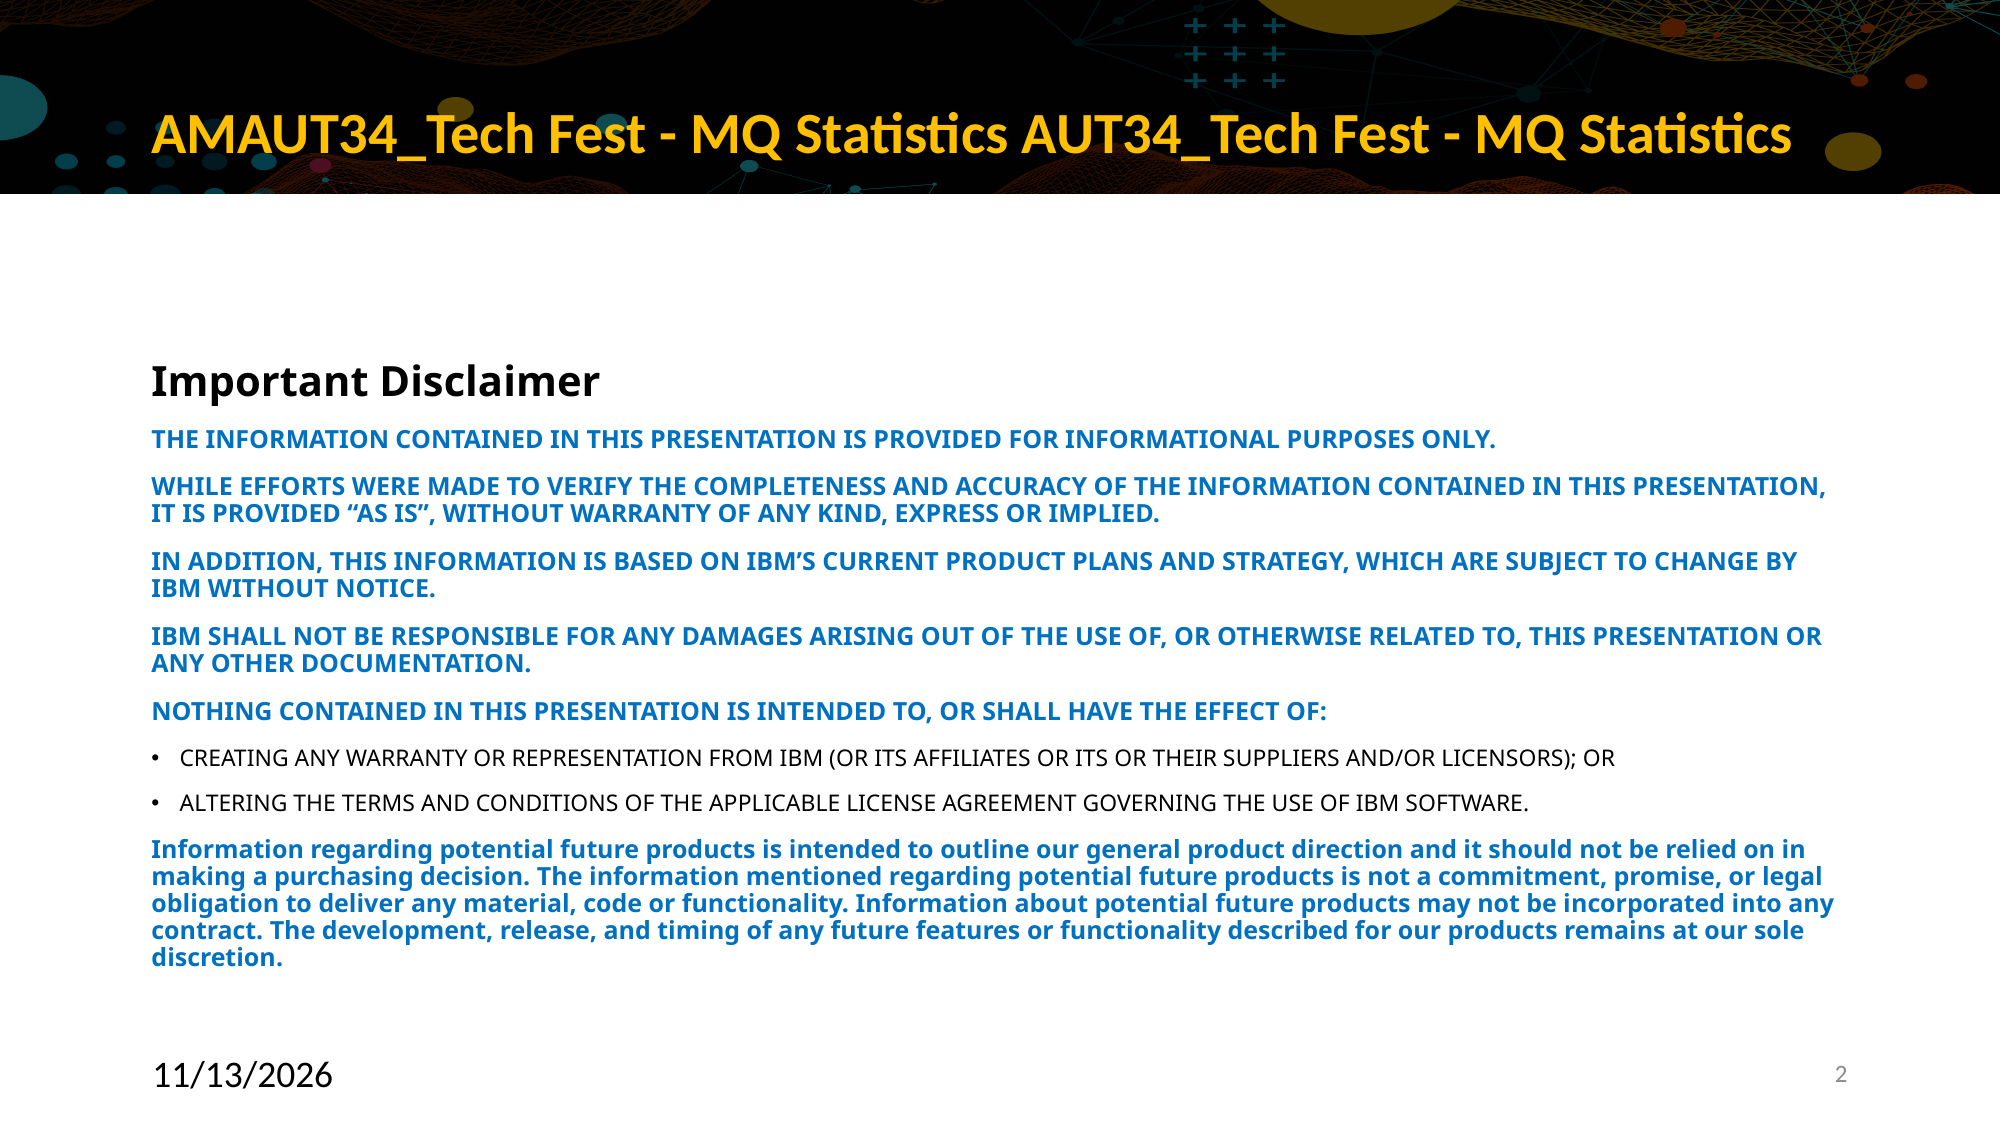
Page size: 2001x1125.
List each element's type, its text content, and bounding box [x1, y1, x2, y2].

picture [0, 0, 2000, 194]
title AMAUT34_Tech Fest - MQ Statistics AUT34_Tech Fest - MQ Statistics [136, 82, 1862, 174]
list Important Disclaimer THE INFORMATION CONTAINED IN THIS PRESENTATION IS PROVIDED FOR INFORMATIONAL PURPOSES ONLY. WHILE EFFORTS WERE MADE TO VERIFY THE COMPLETENESS AND ACCURACY OF THE INFORMATION CONTAINED IN THIS PRESENTATION, IT IS PROVIDED “AS IS”, WITHOUT WARRANTY OF ANY KIND, EXPRESS OR IMPLIED. IN ADDITION, THIS INFORMATION IS BASED ON IBM’S CURRENT PRODUCT PLANS AND STRATEGY, WHICH ARE SUBJECT TO CHANGE BY IBM WITHOUT NOTICE. IBM SHALL NOT BE RESPONSIBLE FOR ANY DAMAGES ARISING OUT OF THE USE OF, OR OTHERWISE RELATED TO, THIS PRESENTATION OR ANY OTHER DOCUMENTATION. NOTHING CONTAINED IN THIS PRESENTATION IS INTENDED TO, OR SHALL HAVE THE EFFECT OF: CREATING ANY WARRANTY OR REPRESENTATION FROM IBM (OR ITS AFFILIATES OR ITS OR THEIR SUPPLIERS AND/OR LICENSORS); OR ALTERING THE TERMS AND CONDITIONS OF THE APPLICABLE LICENSE AGREEMENT GOVERNING THE USE OF IBM SOFTWARE. Information regarding potential future products is intended to outline our general product direction and it should not be relied on in making a purchasing decision. The information mentioned regarding potential future products is not a commitment, promise, or legal obligation to deliver any material, code or functionality. Information about potential future products may not be incorporated into any contract. The development, release, and timing of any future features or functionality described for our products remains at our sole discretion. [136, 353, 1862, 1043]
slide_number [137, 1043, 588, 1103]
slide_number 2 [1412, 1042, 1863, 1103]
